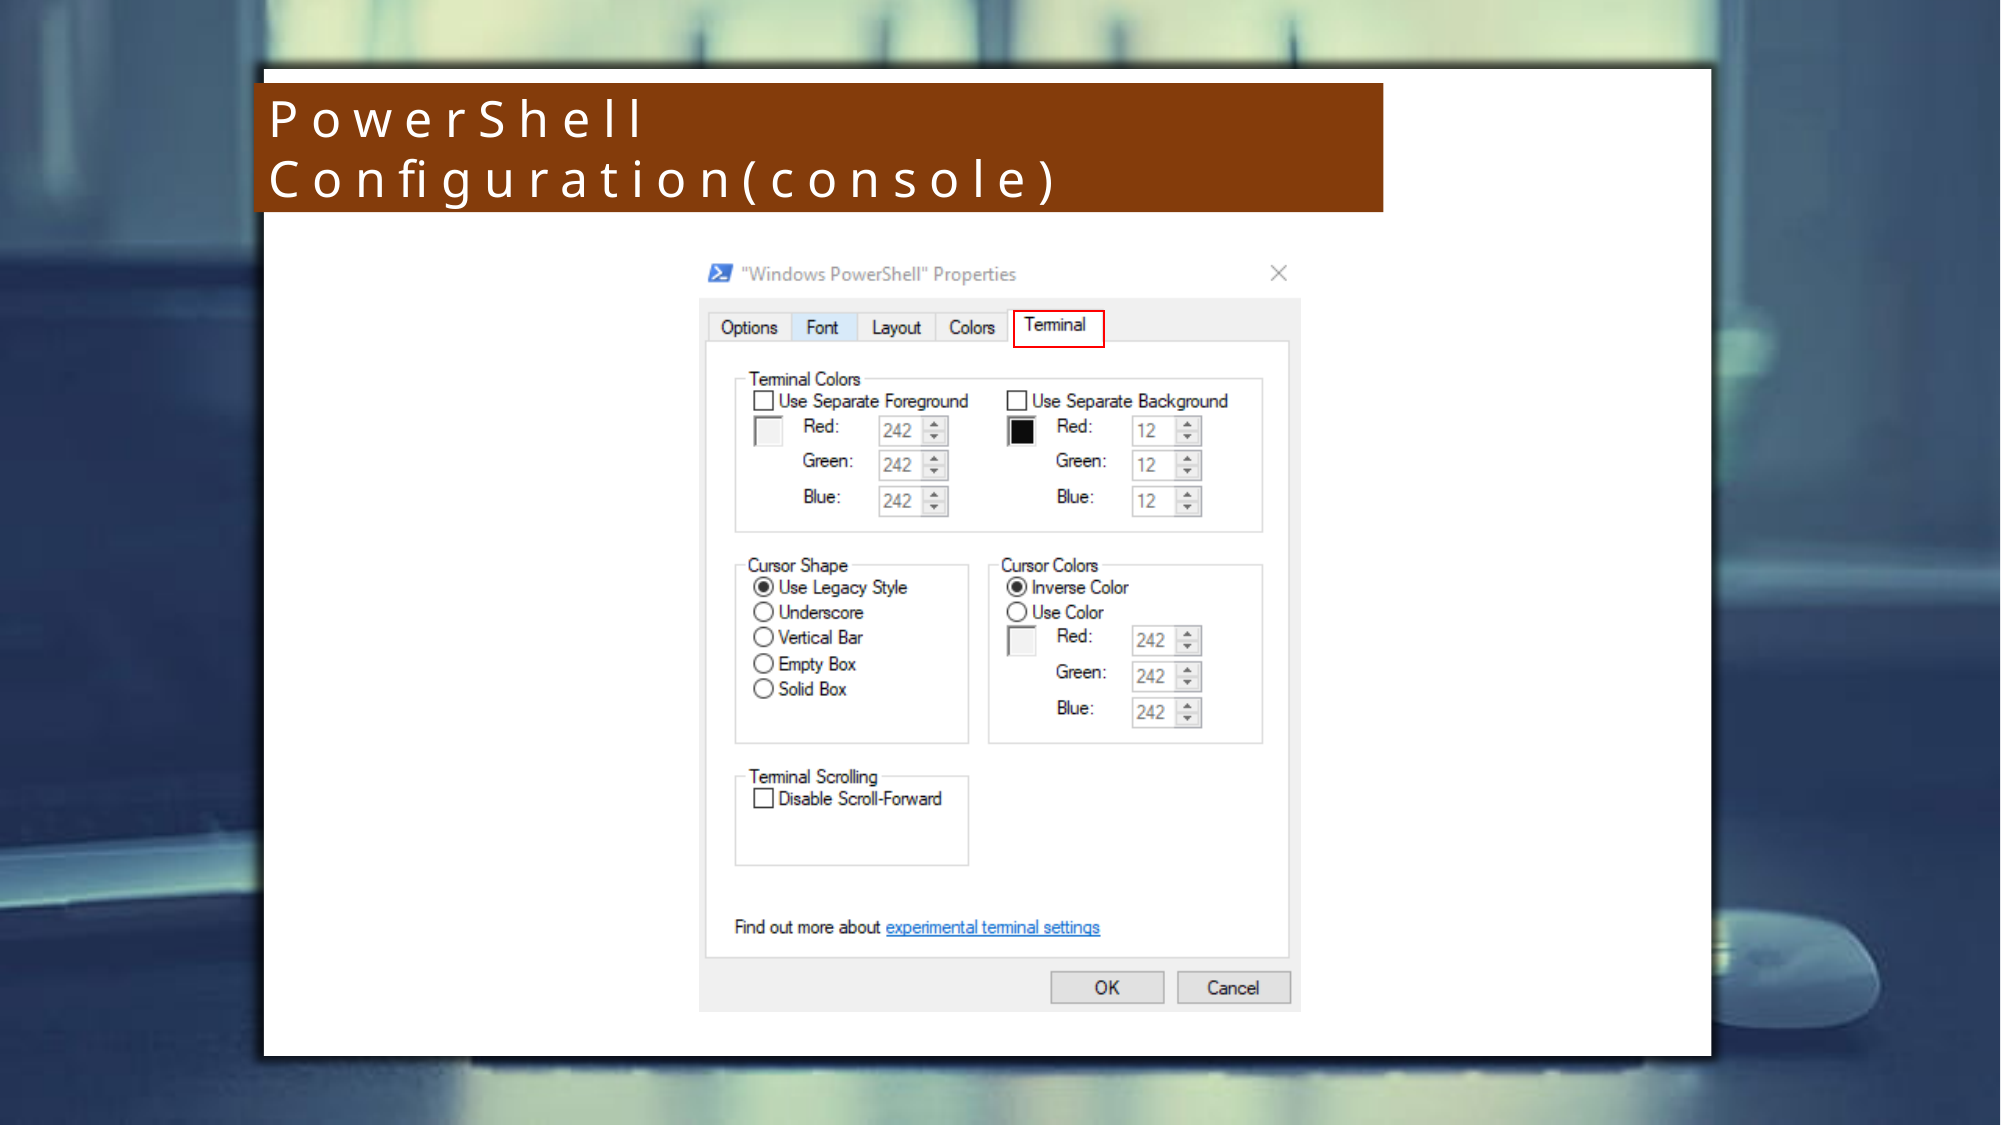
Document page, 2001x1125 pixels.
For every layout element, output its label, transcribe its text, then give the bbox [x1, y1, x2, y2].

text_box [699, 256, 1301, 1012]
picture [0, 0, 2001, 1125]
text_box [263, 68, 1713, 1057]
text_box PowerShell Configuration(console) [253, 82, 1384, 213]
